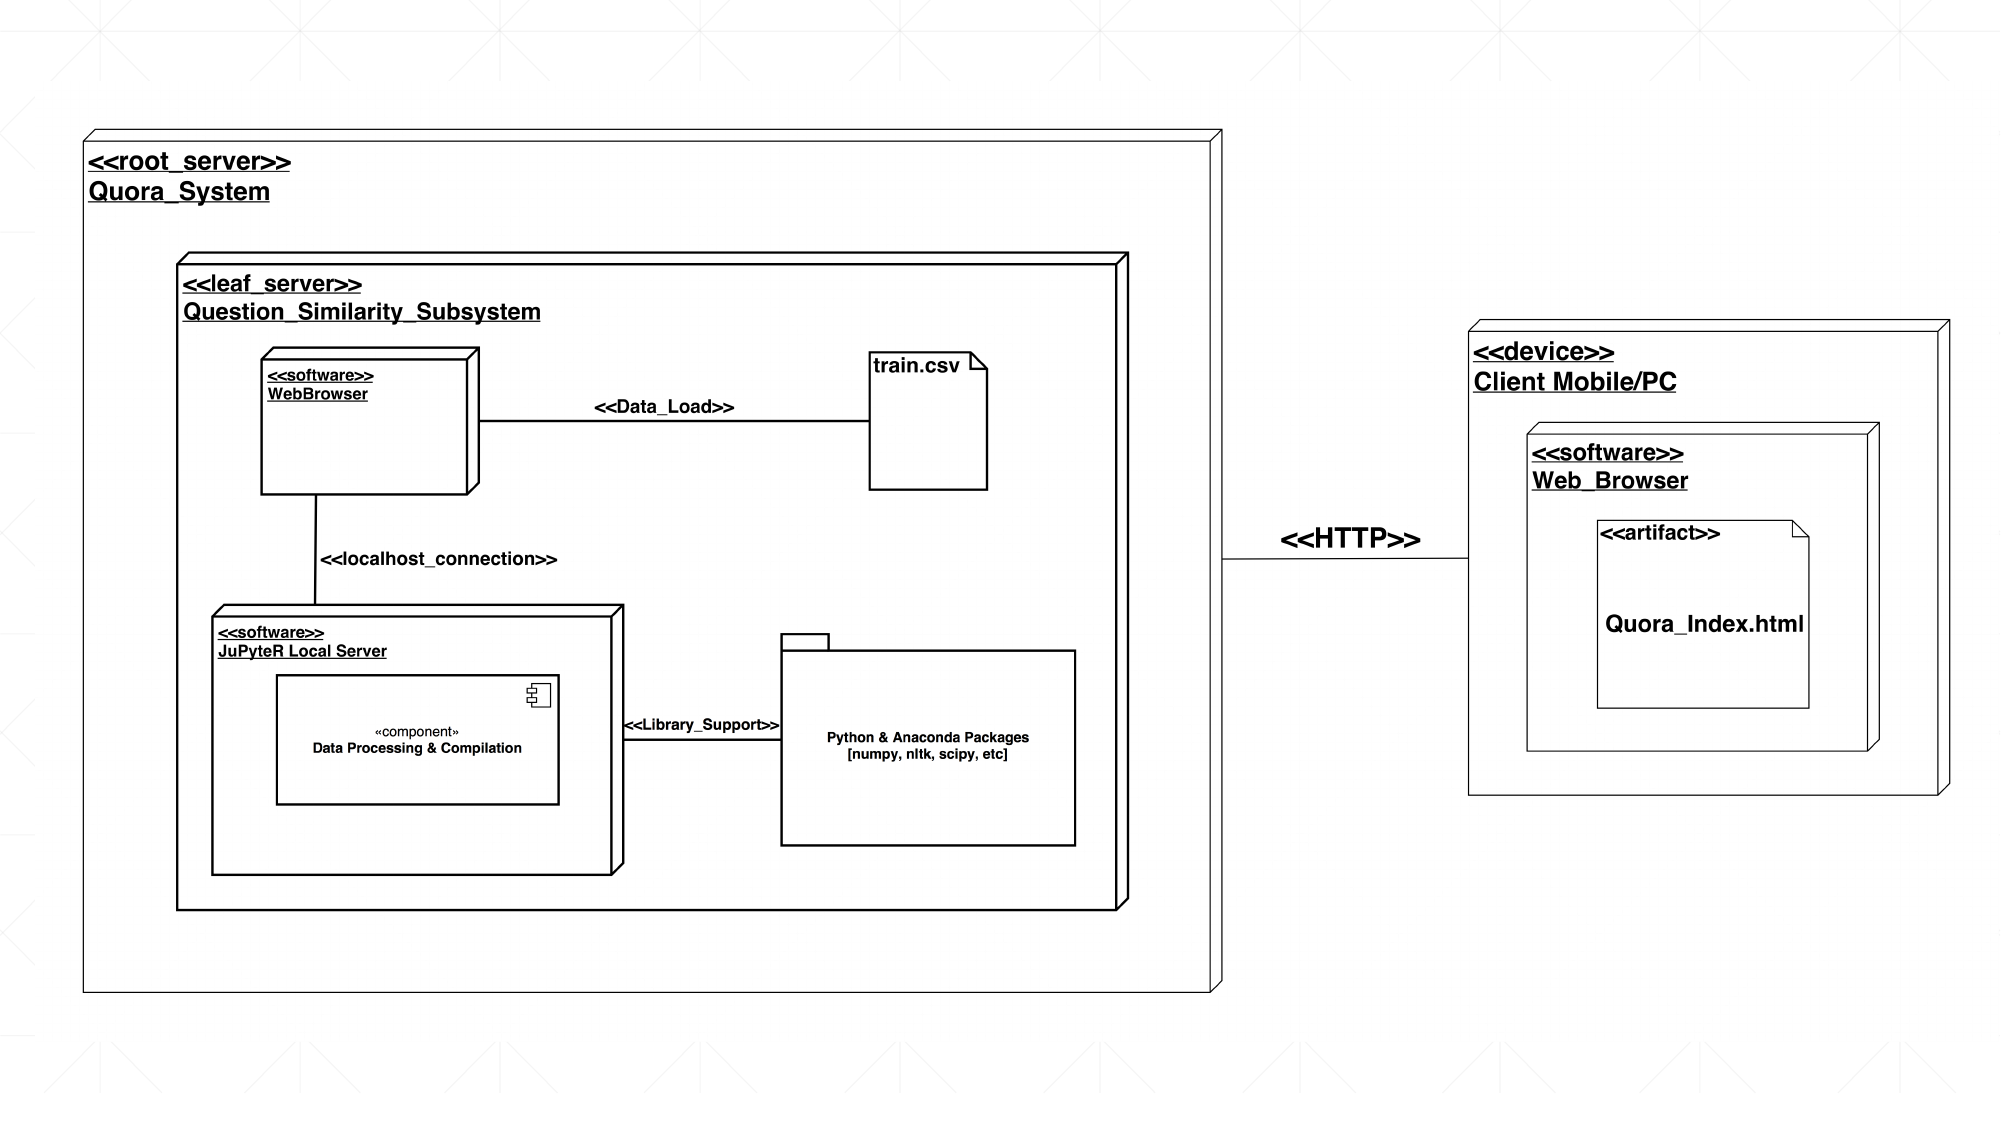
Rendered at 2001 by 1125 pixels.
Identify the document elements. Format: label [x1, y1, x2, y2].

picture [35, 81, 1999, 1042]
